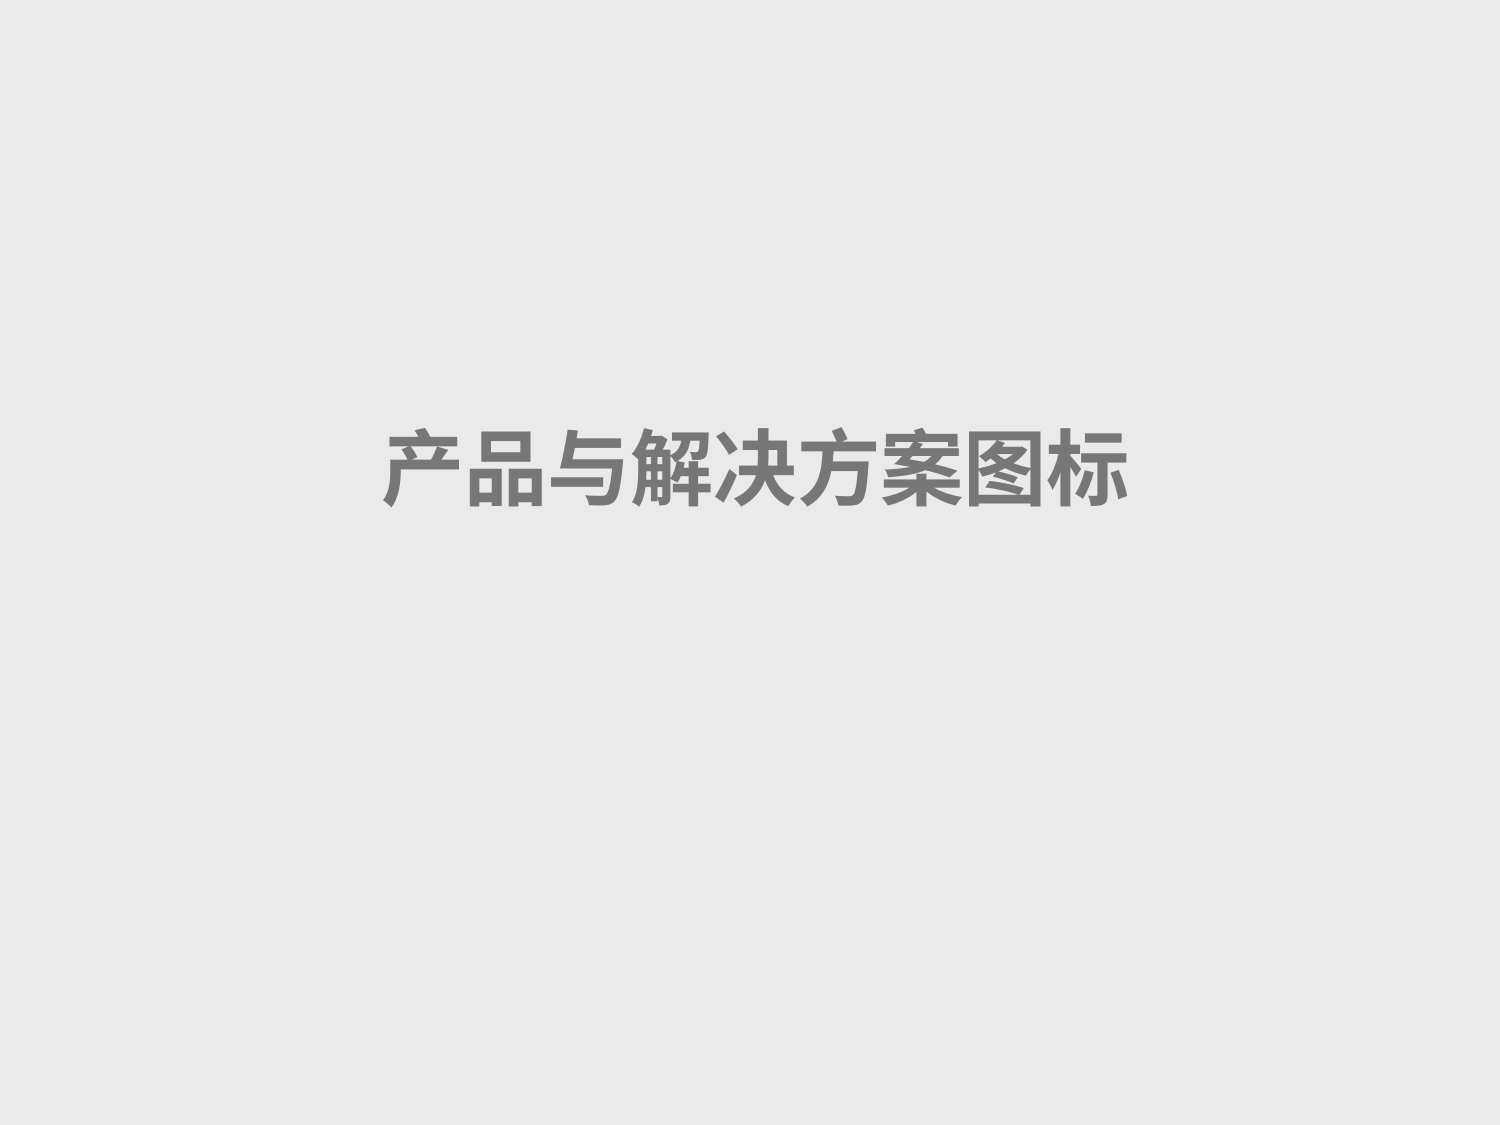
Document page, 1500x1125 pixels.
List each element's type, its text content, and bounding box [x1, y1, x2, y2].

text_box 产品与解决方案图标 [336, 408, 1175, 524]
